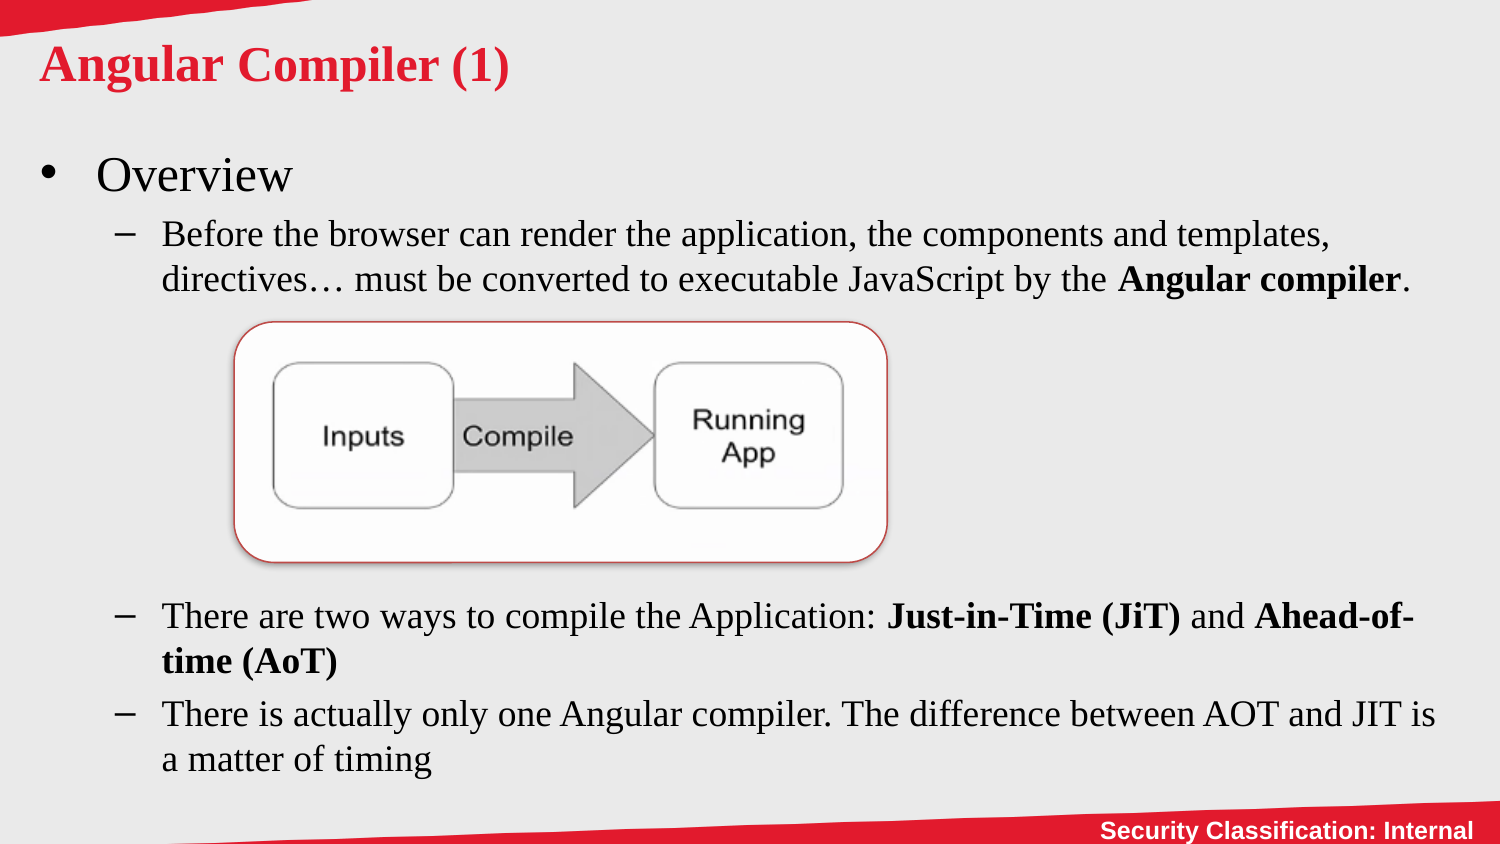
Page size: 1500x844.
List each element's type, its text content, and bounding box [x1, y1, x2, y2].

list Overview Before the browser can render the application, the components and templates, directives… must be converted to executable JavaScript by the Angular compiler. There are two ways to compile the Application: Just-in-Time (JiT) and Ahead-of-time (AoT) There is actually only one Angular compiler. The difference between AOT and JIT is a matter of timing [24, 134, 1475, 785]
picture [0, 0, 1500, 844]
title Angular Compiler (1) [24, 21, 1013, 96]
